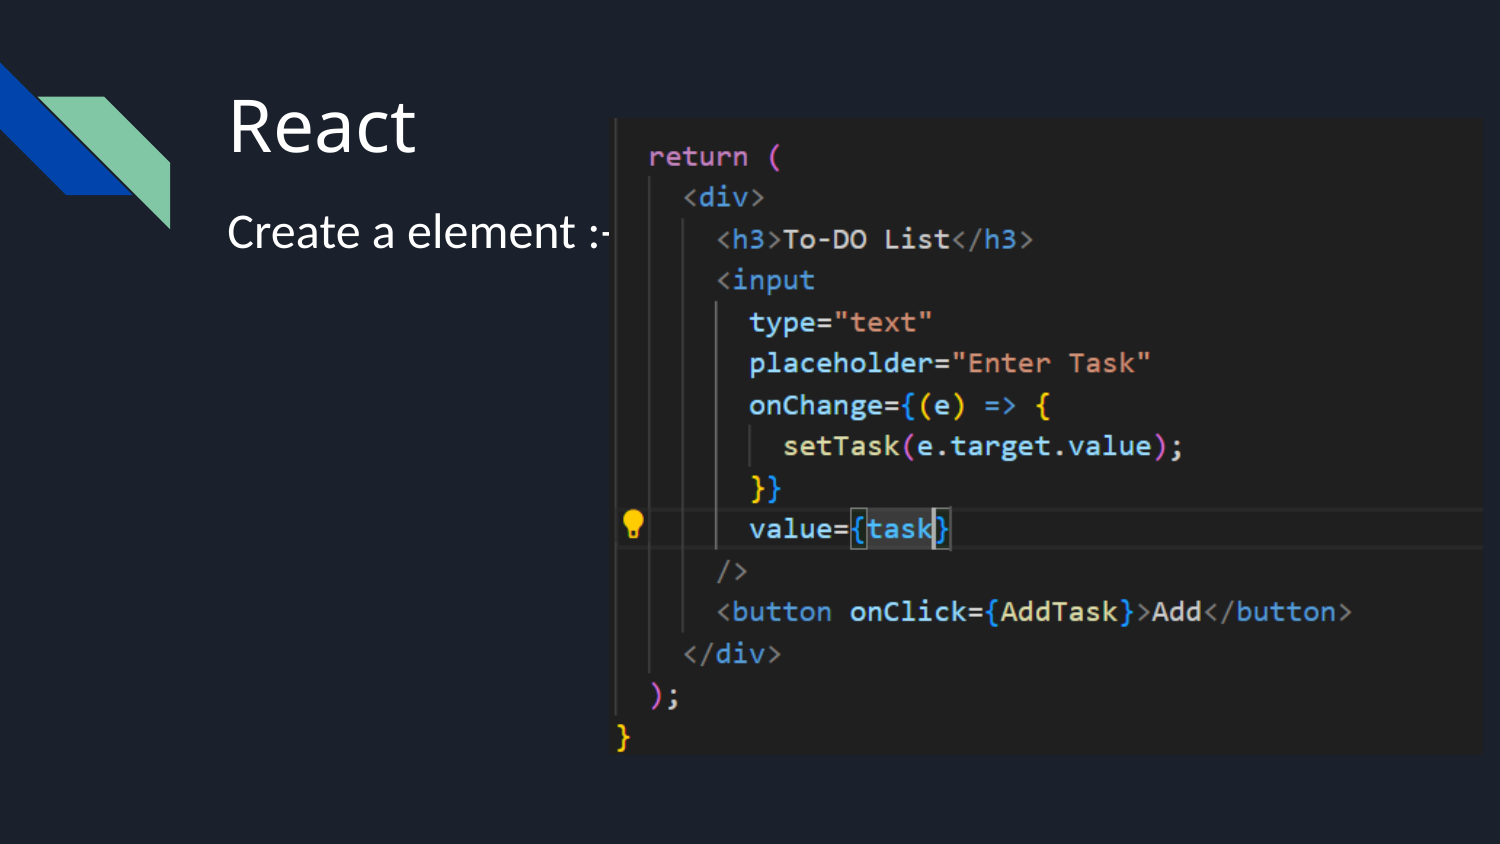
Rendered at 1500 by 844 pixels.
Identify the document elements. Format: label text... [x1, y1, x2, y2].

text_box Create a element :- [212, 186, 604, 266]
title React [212, 64, 1368, 186]
picture [609, 117, 1484, 755]
